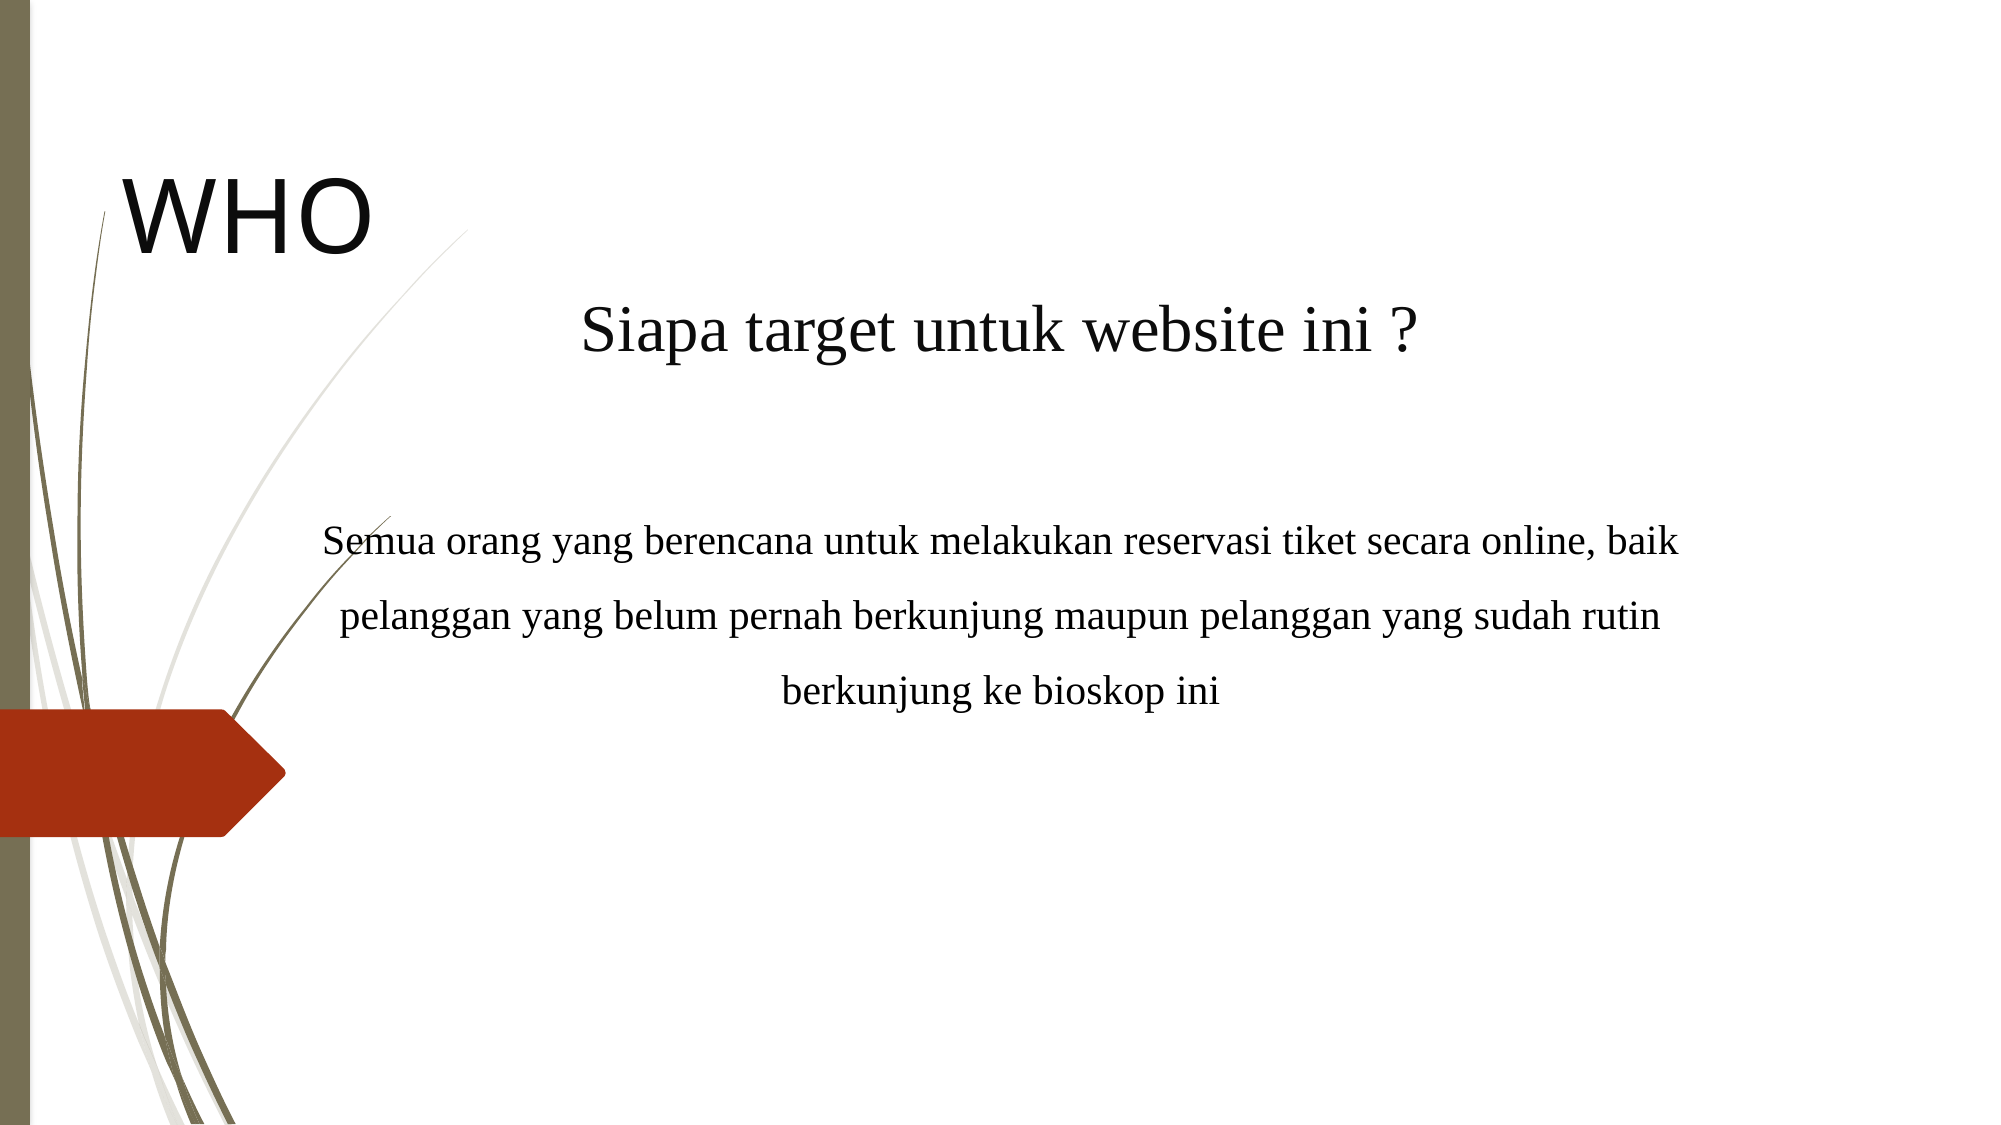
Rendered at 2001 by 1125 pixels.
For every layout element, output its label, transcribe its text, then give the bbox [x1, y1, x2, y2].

text_box Siapa target untuk website ini ? [476, 271, 1525, 373]
text_box Semua orang yang berencana untuk melakukan reservasi tiket secara online, baik pelanggan yang belum pernah berkunjung maupun pelanggan yang sudah rutin berkunjung ke bioskop ini [288, 479, 1713, 795]
text_box Who [106, 142, 501, 283]
